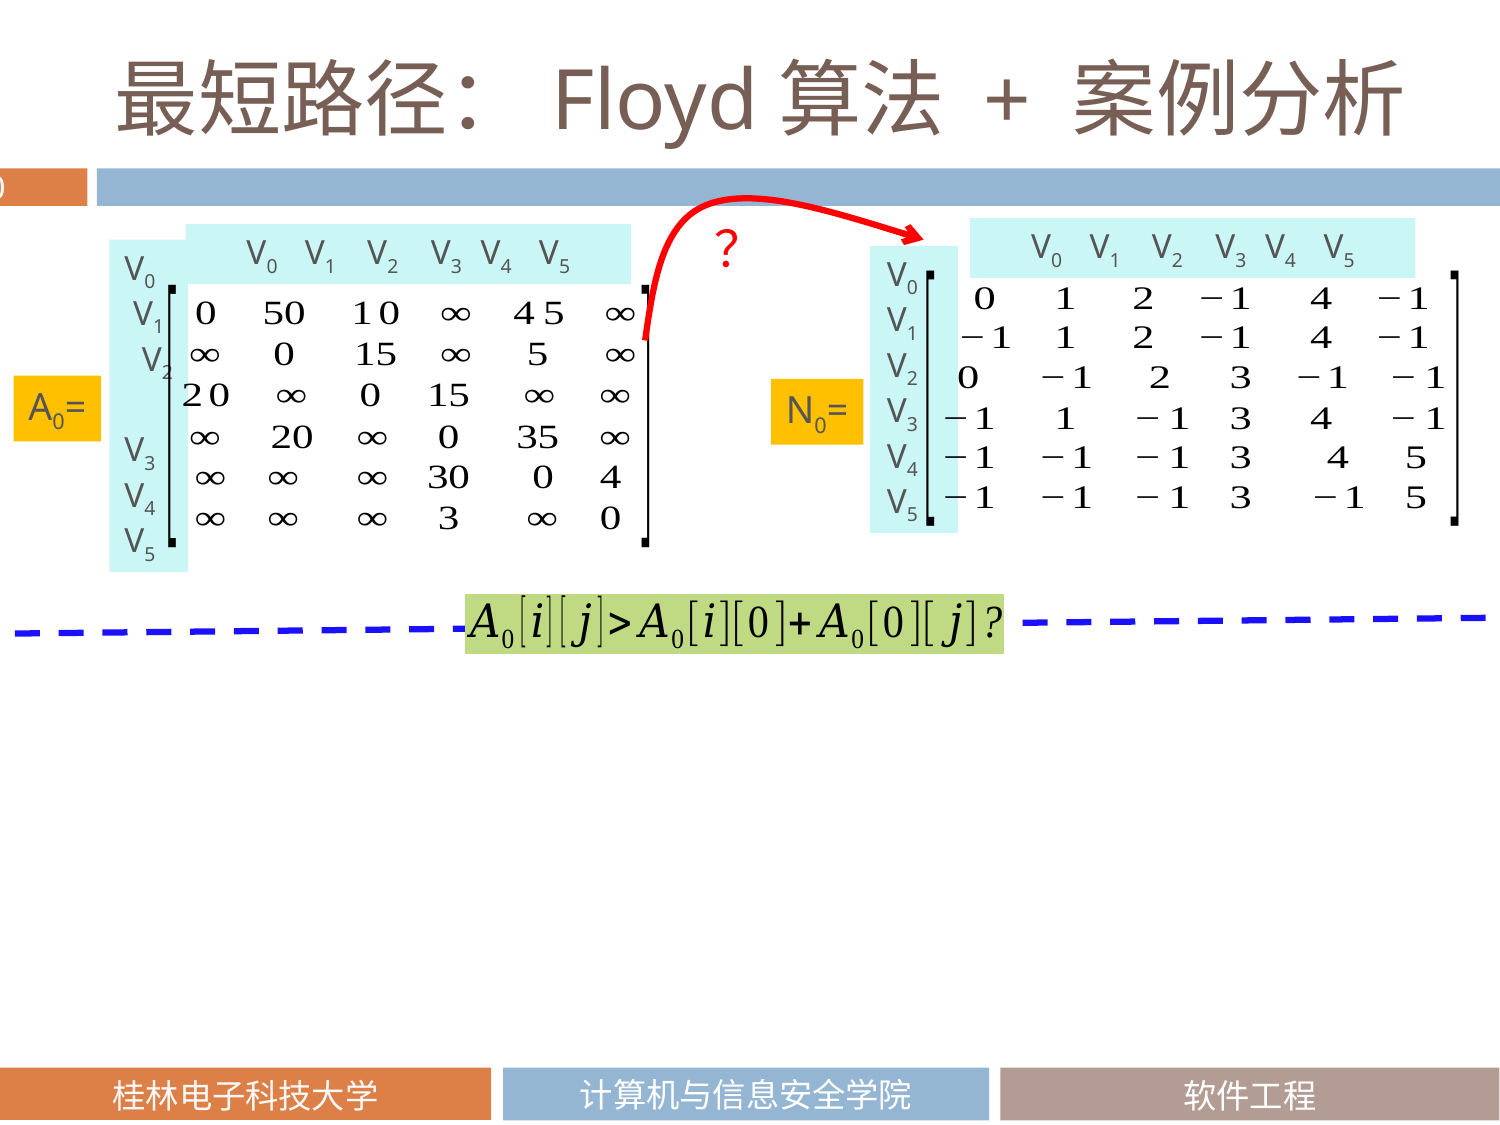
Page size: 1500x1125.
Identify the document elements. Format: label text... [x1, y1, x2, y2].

text_box V0 V1 V2 V3 V4 V5 [870, 245, 959, 533]
text_box V0 V1 V2 V3 V4 V5 [970, 218, 1416, 279]
text_box N0= [771, 378, 864, 445]
text_box [644, 198, 924, 341]
text_box V0 V1 V2 V3 V4 V5 [185, 224, 631, 285]
text_box ？ [699, 210, 780, 286]
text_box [14, 617, 1486, 634]
title 最短路径：Floyd算法 + 案例分析 [99, 37, 1438, 155]
text_box A0= [13, 375, 102, 442]
text_box V0 V1 V2 V3 V4 V5 [109, 239, 188, 573]
